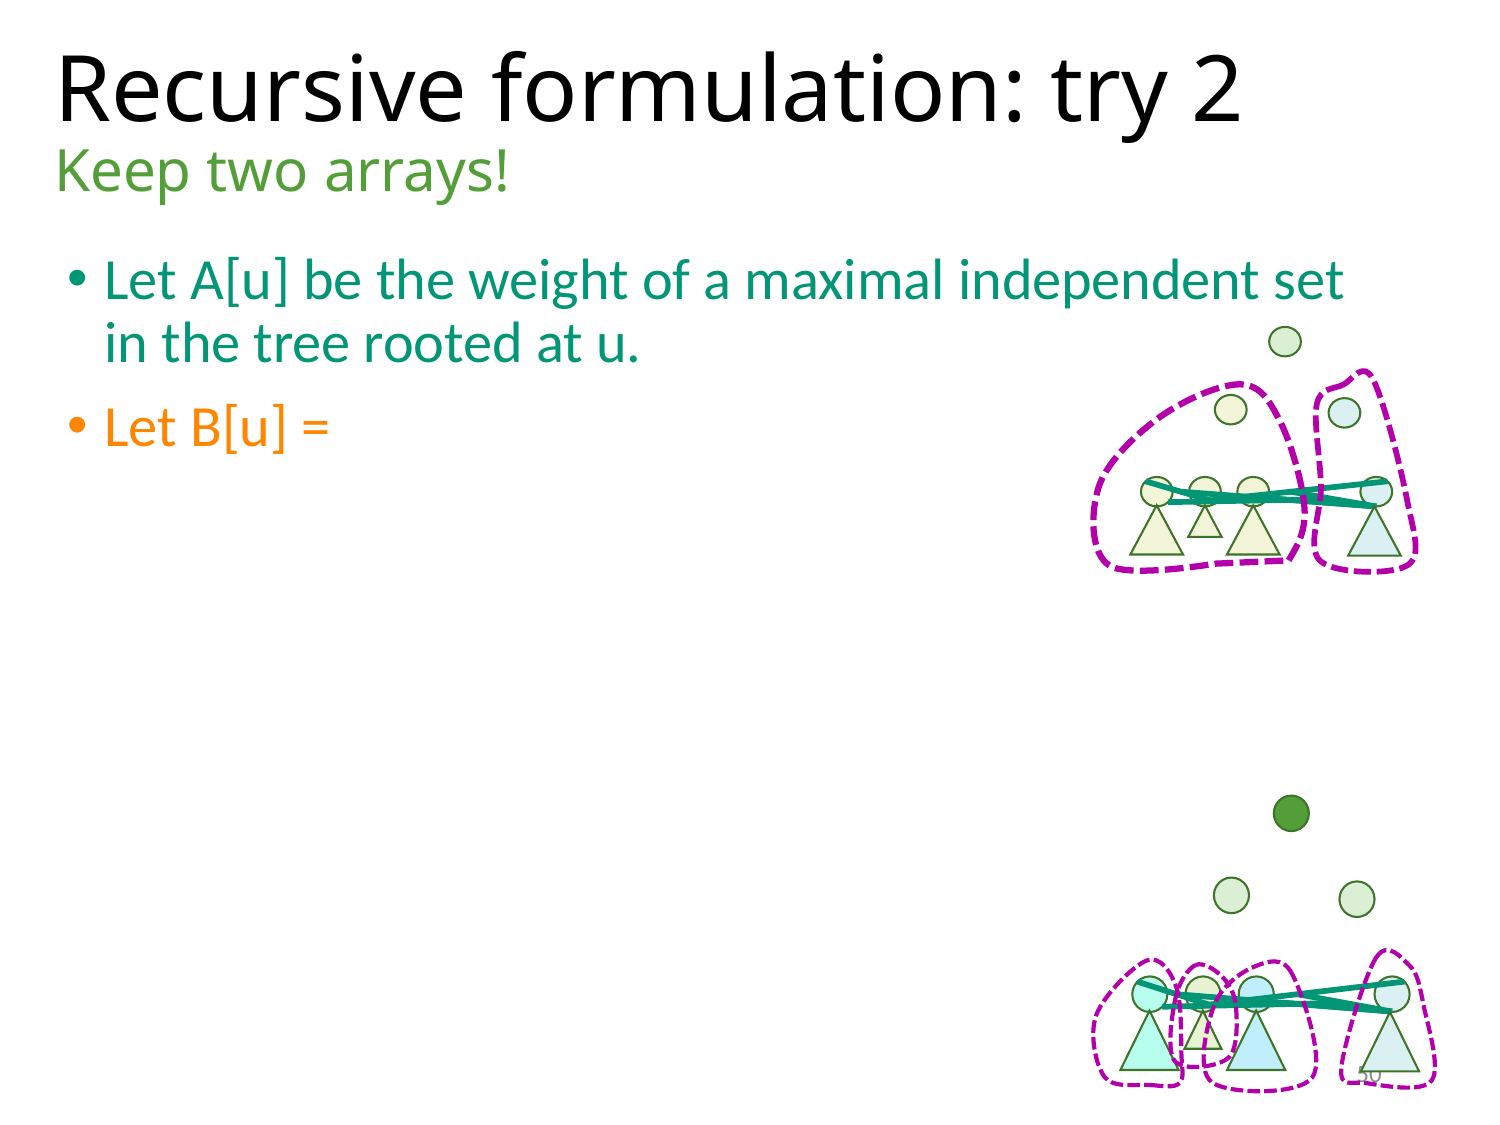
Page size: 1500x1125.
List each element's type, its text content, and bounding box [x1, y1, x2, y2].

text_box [1093, 326, 1416, 572]
title Recursive formulation: try 2 Keep two arrays! [39, 14, 1334, 232]
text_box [1093, 795, 1435, 1092]
slide_number 50 [1059, 1042, 1397, 1103]
